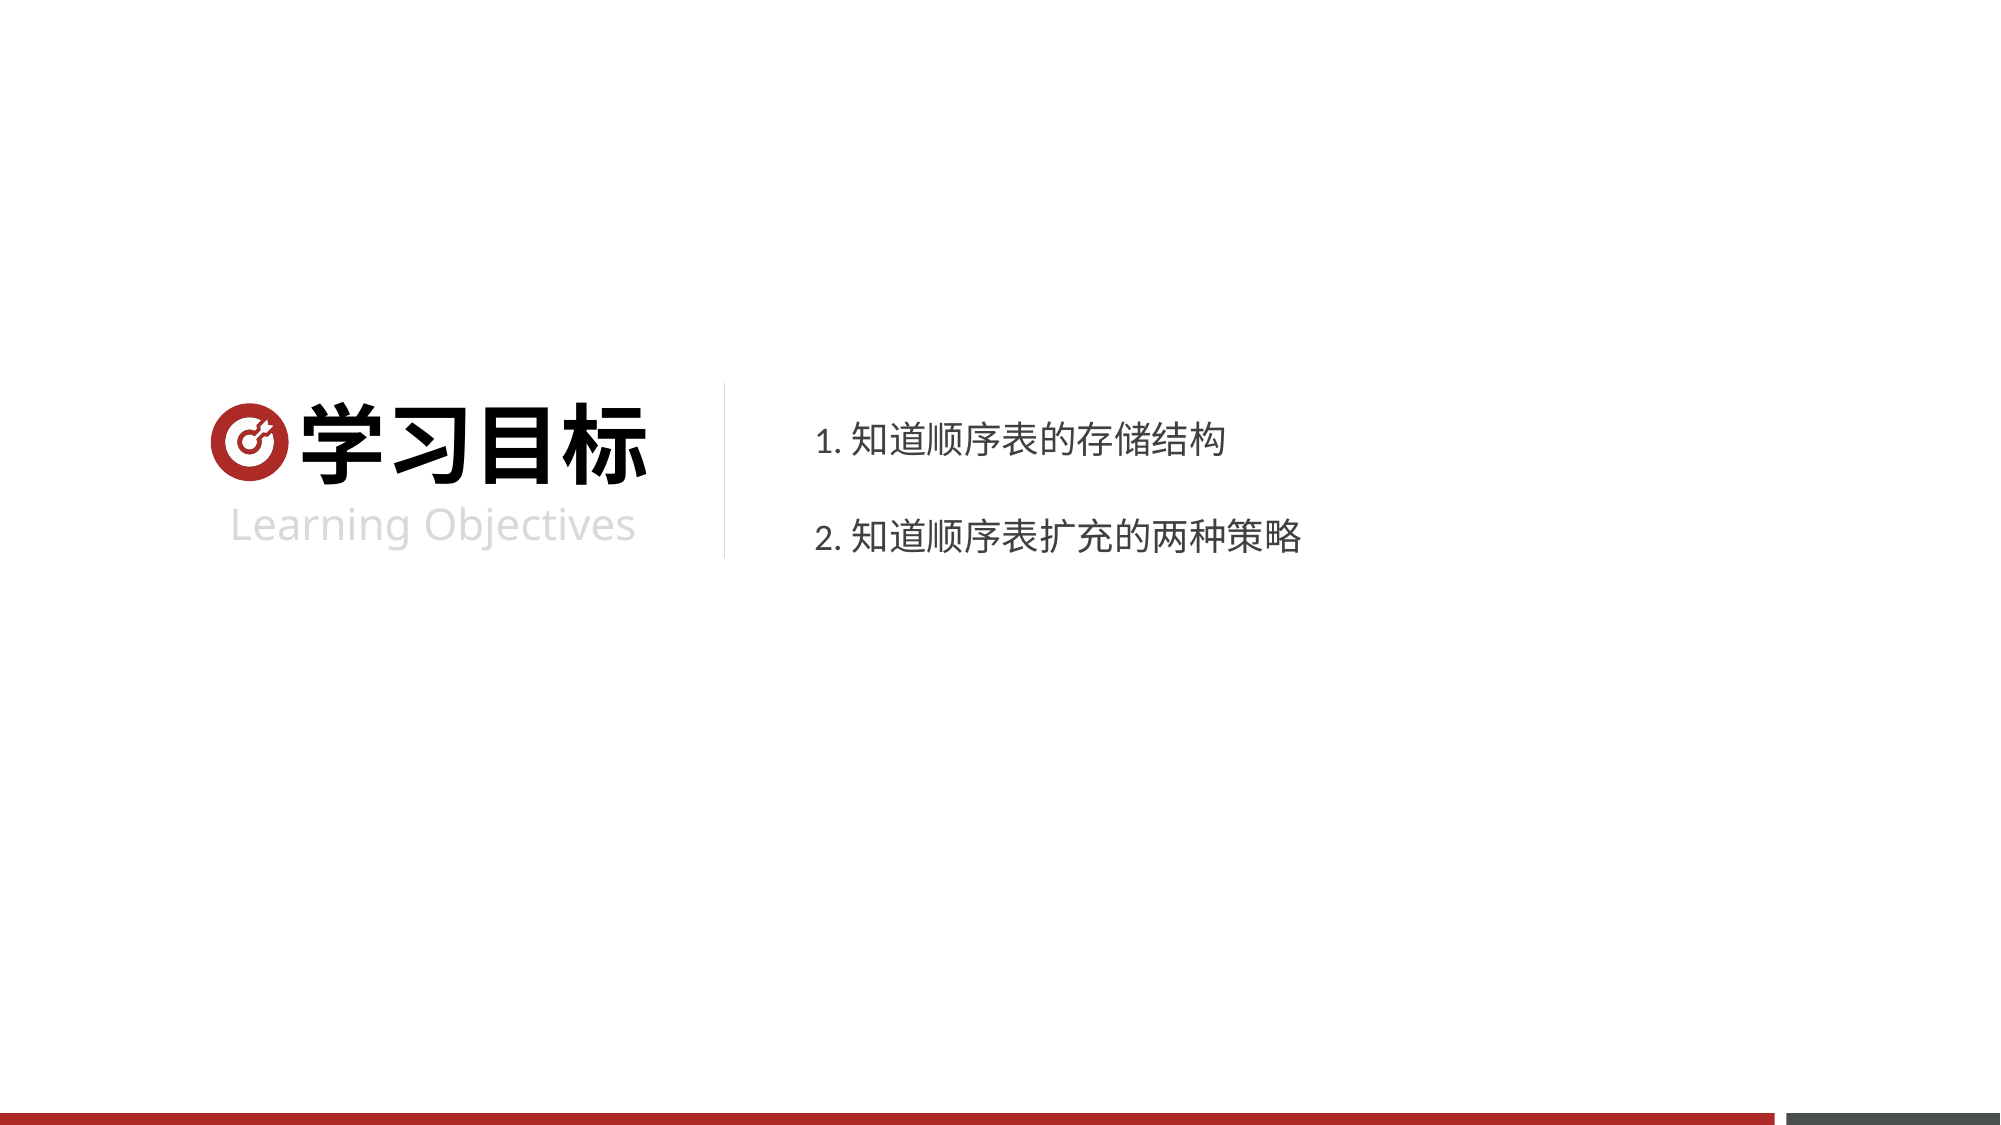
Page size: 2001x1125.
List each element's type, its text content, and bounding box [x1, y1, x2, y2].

picture [216, 408, 283, 476]
list 1.知道顺序表的存储结构 2.知道顺序表扩充的两种策略 [799, 66, 1833, 863]
